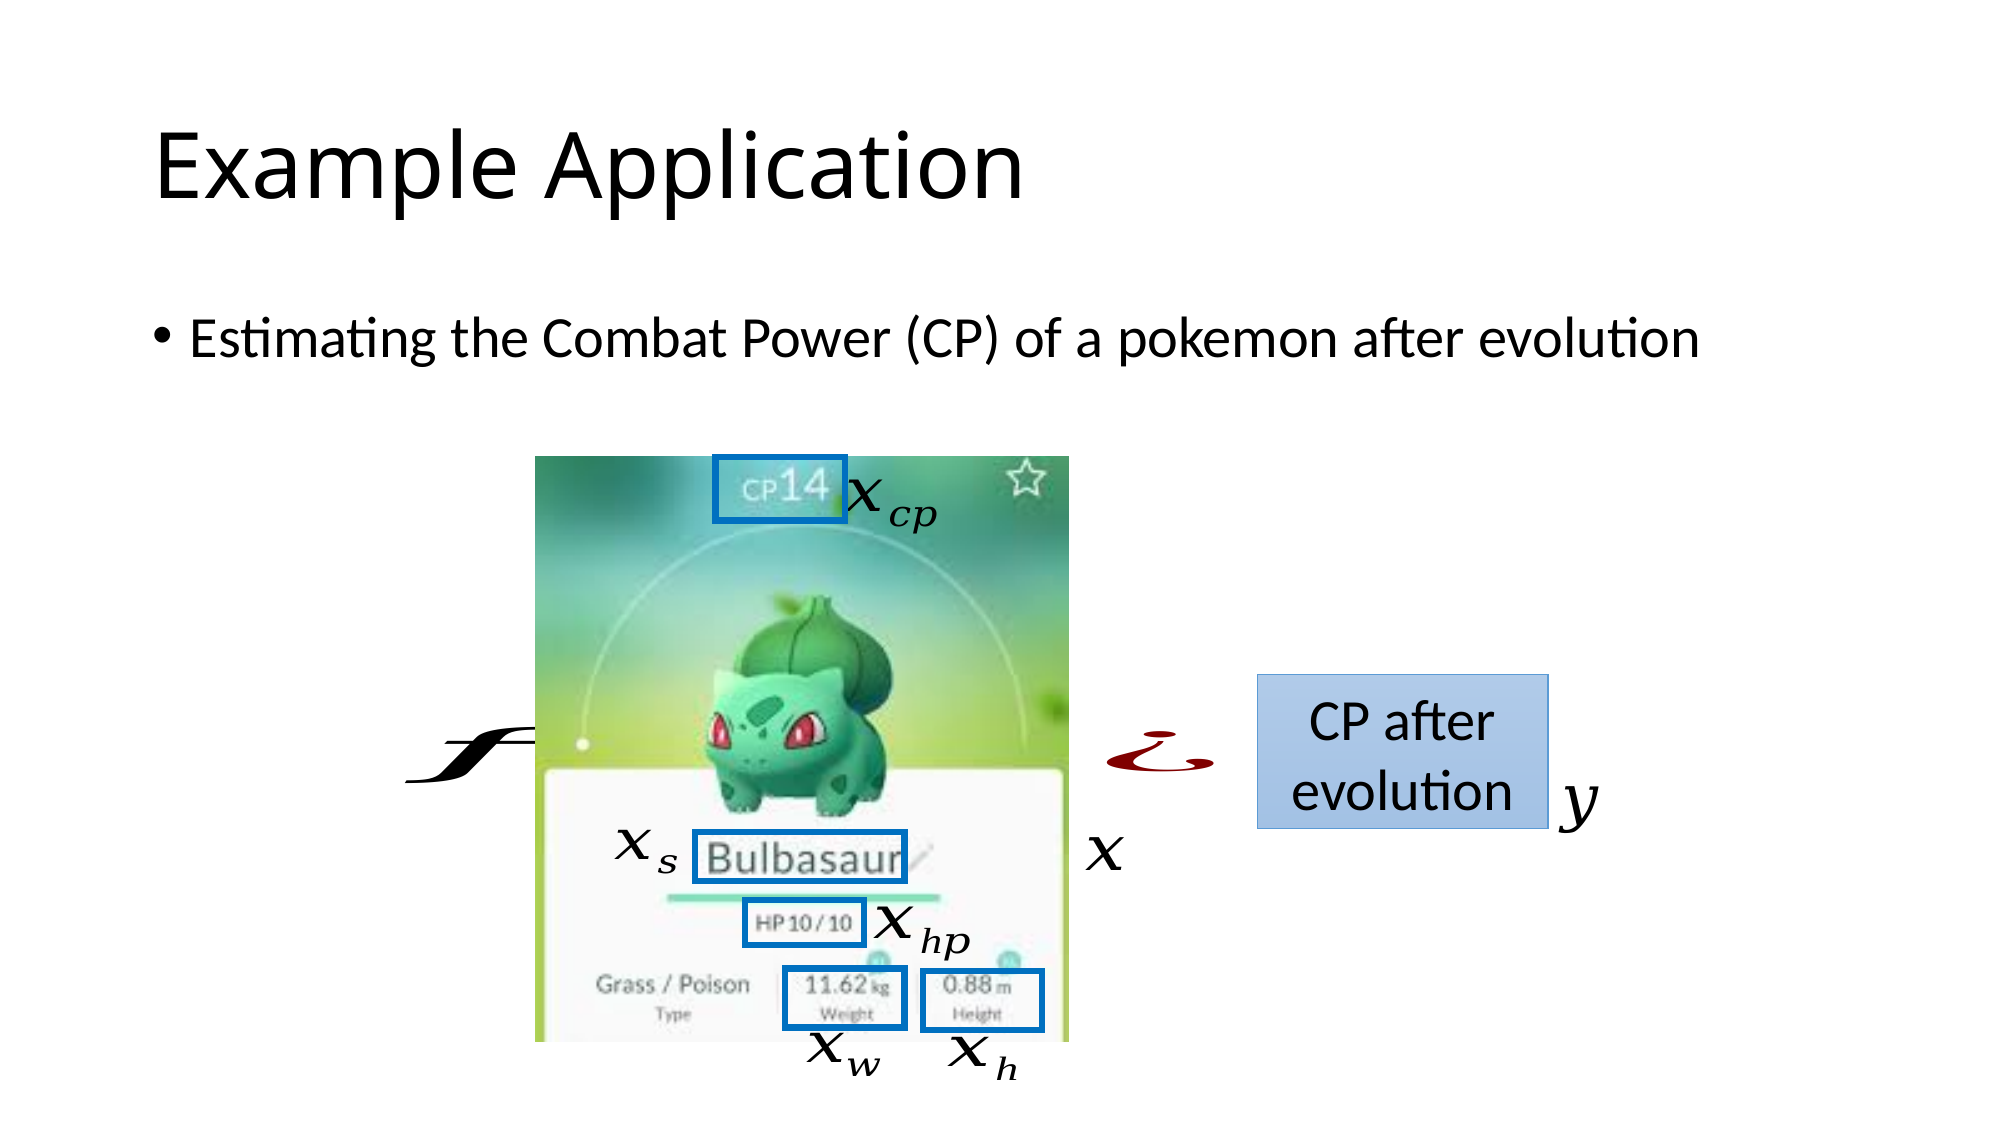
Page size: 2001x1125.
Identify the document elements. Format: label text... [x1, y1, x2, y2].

text_box CP after evolution [1257, 674, 1549, 829]
picture [535, 456, 1069, 1042]
list Estimating the Combat Power (CP) of a pokemon after evolution [137, 299, 1863, 1014]
title Example Application [137, 59, 1863, 278]
